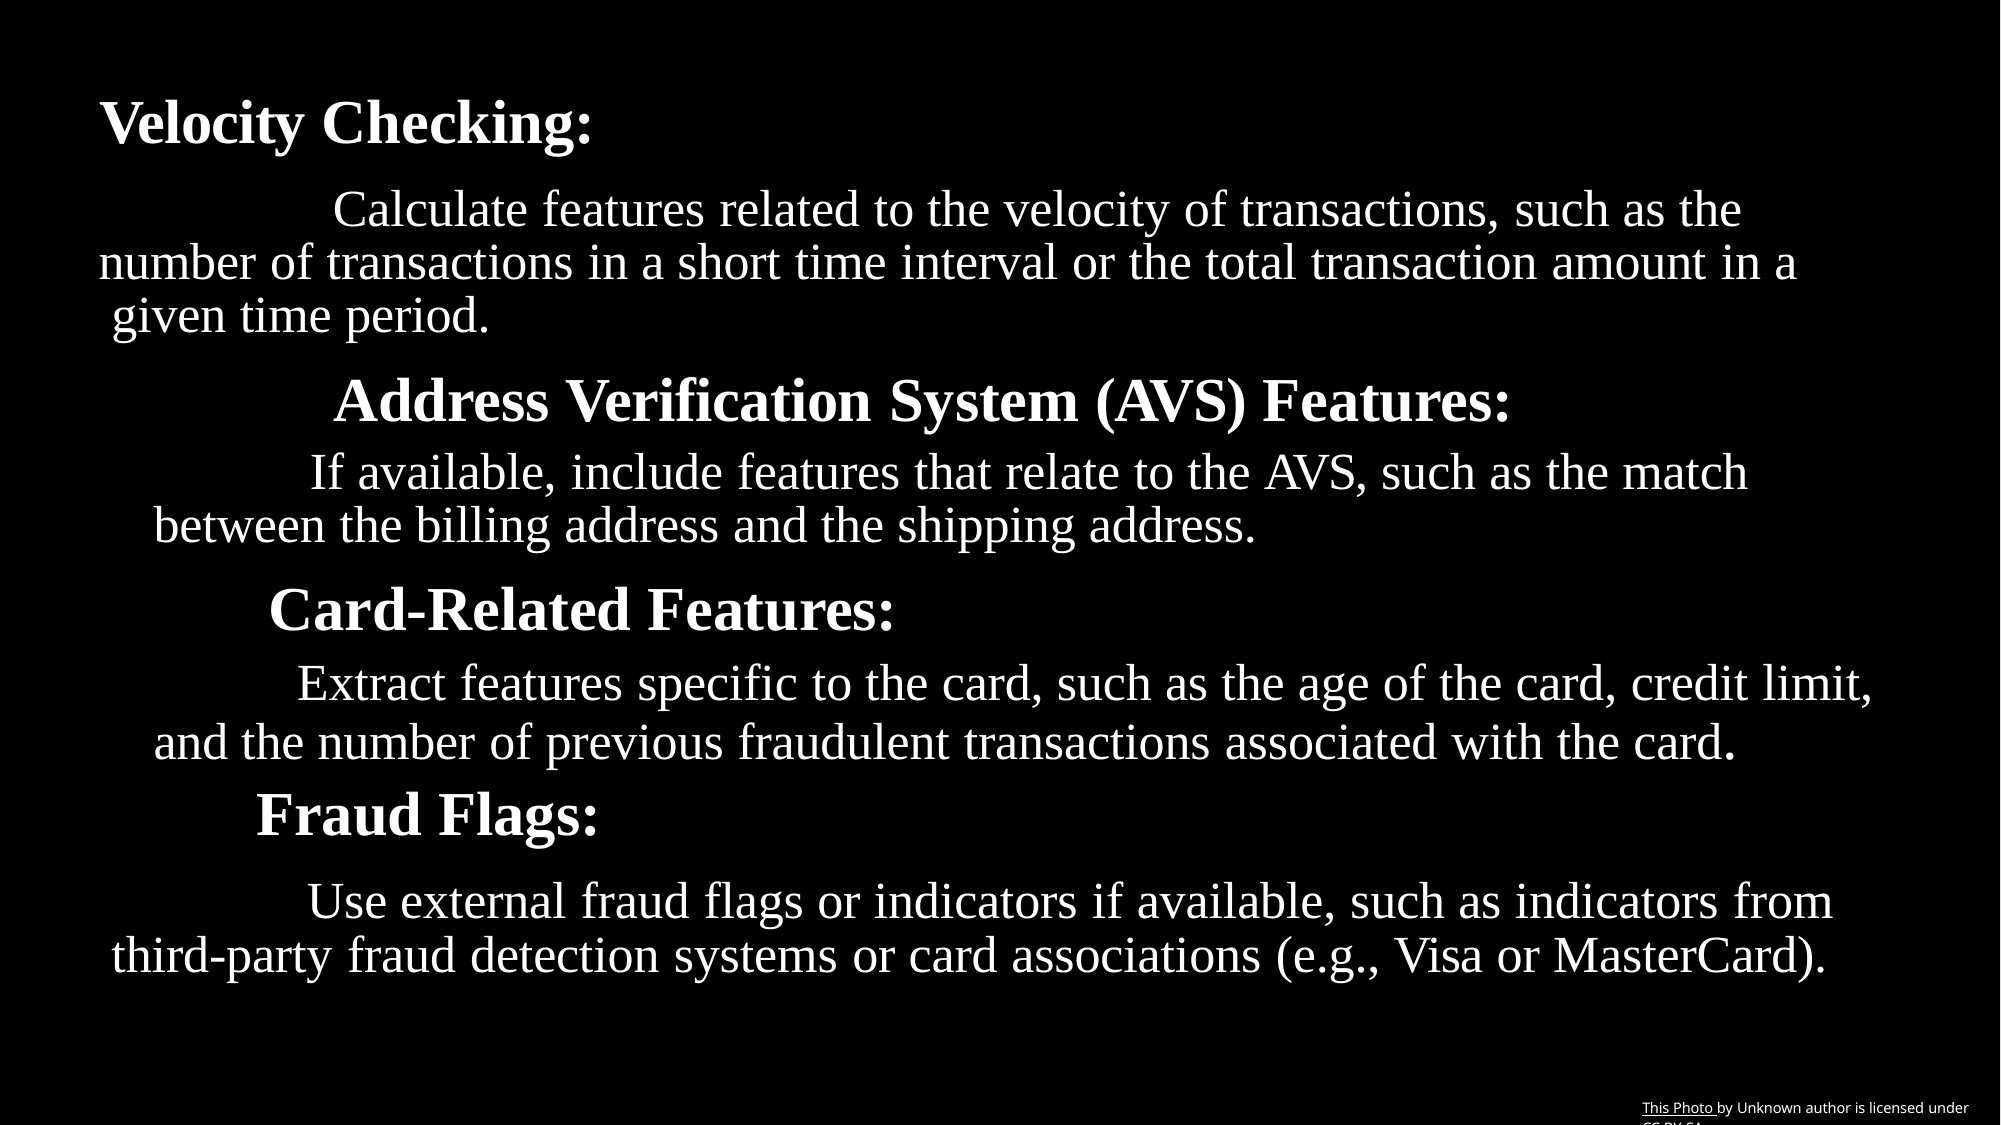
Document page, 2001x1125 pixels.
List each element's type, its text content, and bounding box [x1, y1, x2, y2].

text_box This Photo by Unknown author is licensed under CC BY-SA. [1640, 1097, 1987, 1125]
text_box Calculate features related to the velocity of transactions, such as the number of transactions in a short time interval or the total transaction amount in a given time period. Address Verification System (AVS) Features: If available, include features that relate to the AVS, such as the match between the billing address and the shipping address. Card-Related Features: Extract features specific to the card, such as the age of the card, credit limit, and the number of previous fraudulent transactions associated with the card. Fraud Flags: Use external fraud flags or indicators if available, such as indicators from third-party fraud detection systems or card associations (e.g., Visa or MasterCard). [96, 172, 1882, 983]
title Velocity Checking: [97, 78, 605, 172]
